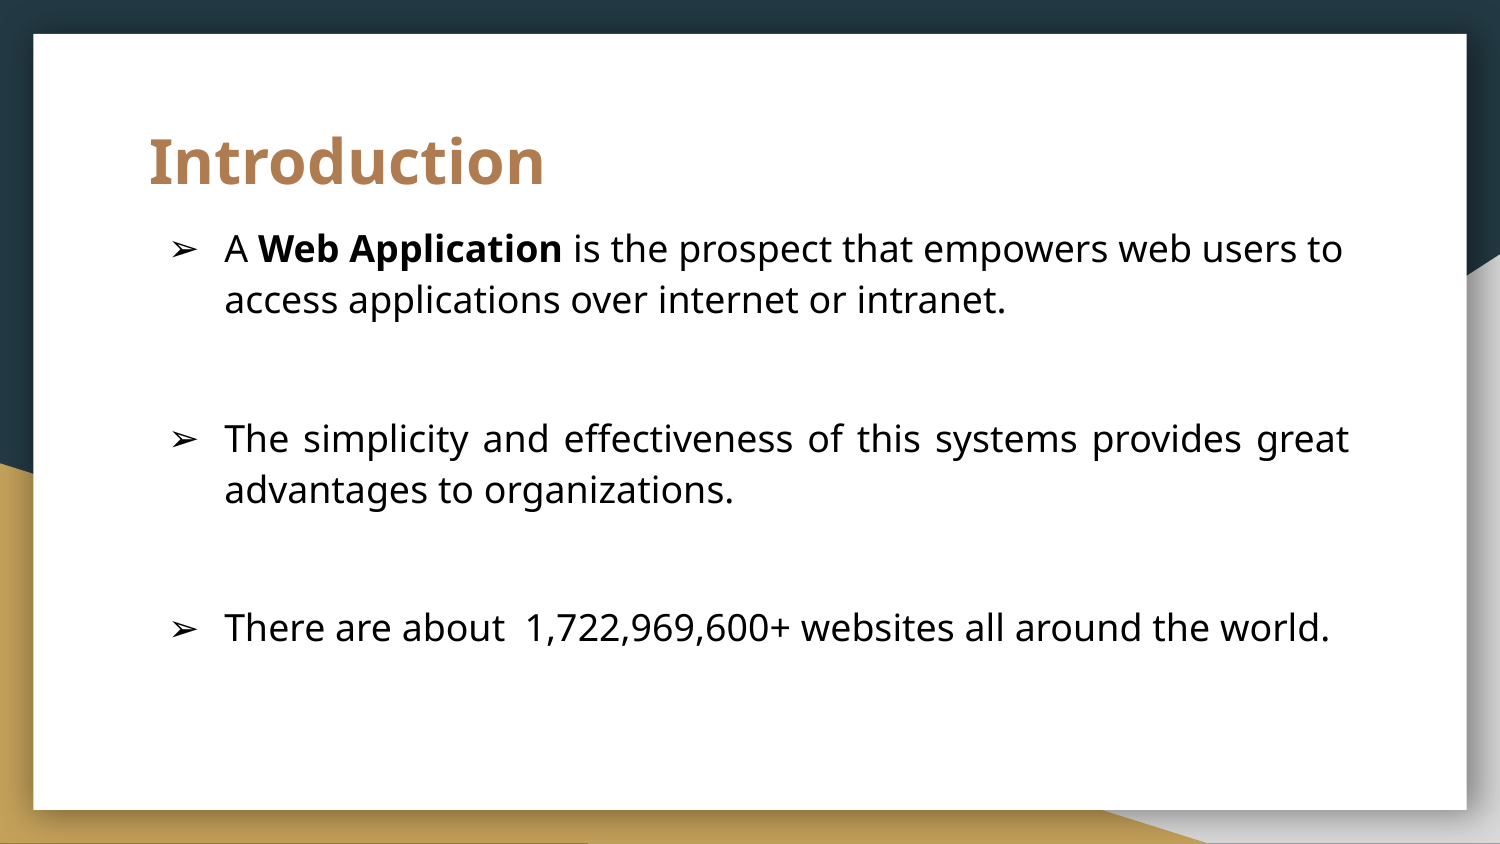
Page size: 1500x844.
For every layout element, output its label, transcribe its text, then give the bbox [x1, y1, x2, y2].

title Introduction [134, 106, 1366, 202]
list A Web Application is the prospect that empowers web users to access applications over internet or intranet. The simplicity and effectiveness of this systems provides great advantages to organizations. There are about 1,722,969,600+ websites all around the world. [134, 202, 1366, 605]
